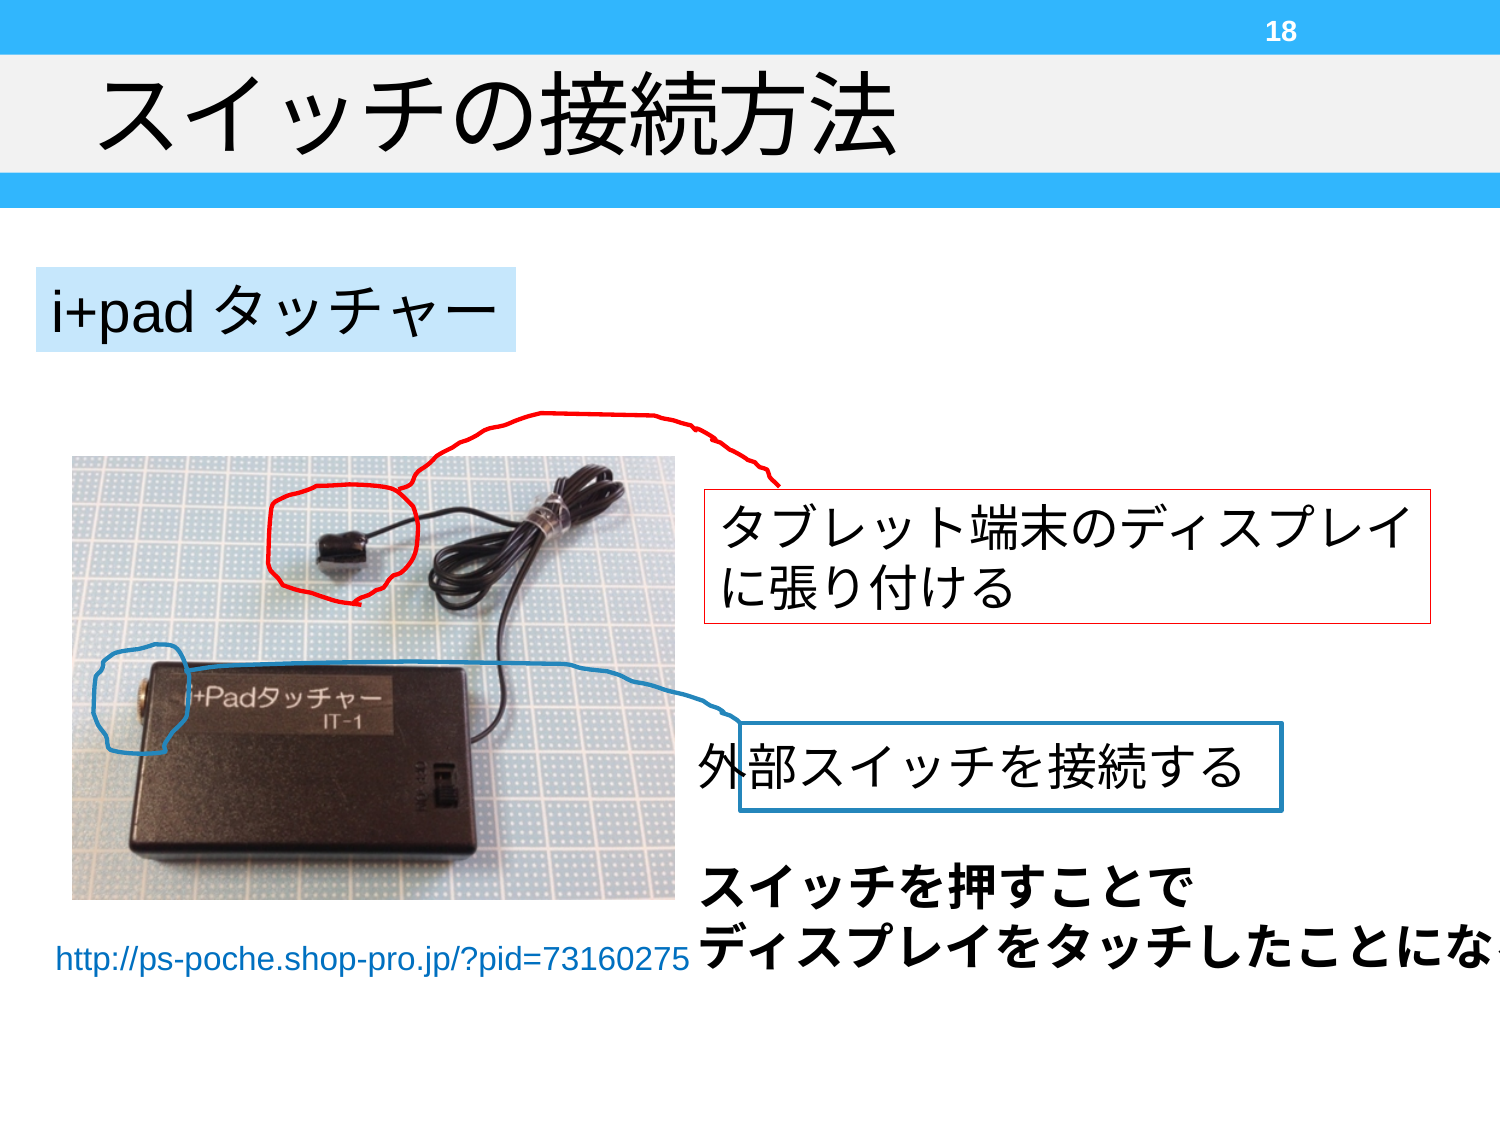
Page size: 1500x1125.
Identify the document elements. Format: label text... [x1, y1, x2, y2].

text_box http://ps-poche.shop-pro.jp/?pid=73160275 [40, 930, 707, 985]
text_box 外部スイッチを接続する スイッチを押すことで ディスプレイをタッチしたことになる [683, 728, 1500, 983]
text_box [684, 692, 742, 725]
text_box i+padタッチャー [36, 267, 516, 352]
text_box タブレット端末のディスプレイ に張り付ける [704, 489, 1431, 624]
text_box [738, 721, 1284, 728]
slide_number 18 [1250, 3, 1425, 57]
text_box [437, 410, 781, 489]
title スイッチの接続方法 [75, 30, 1425, 194]
picture [71, 455, 675, 900]
